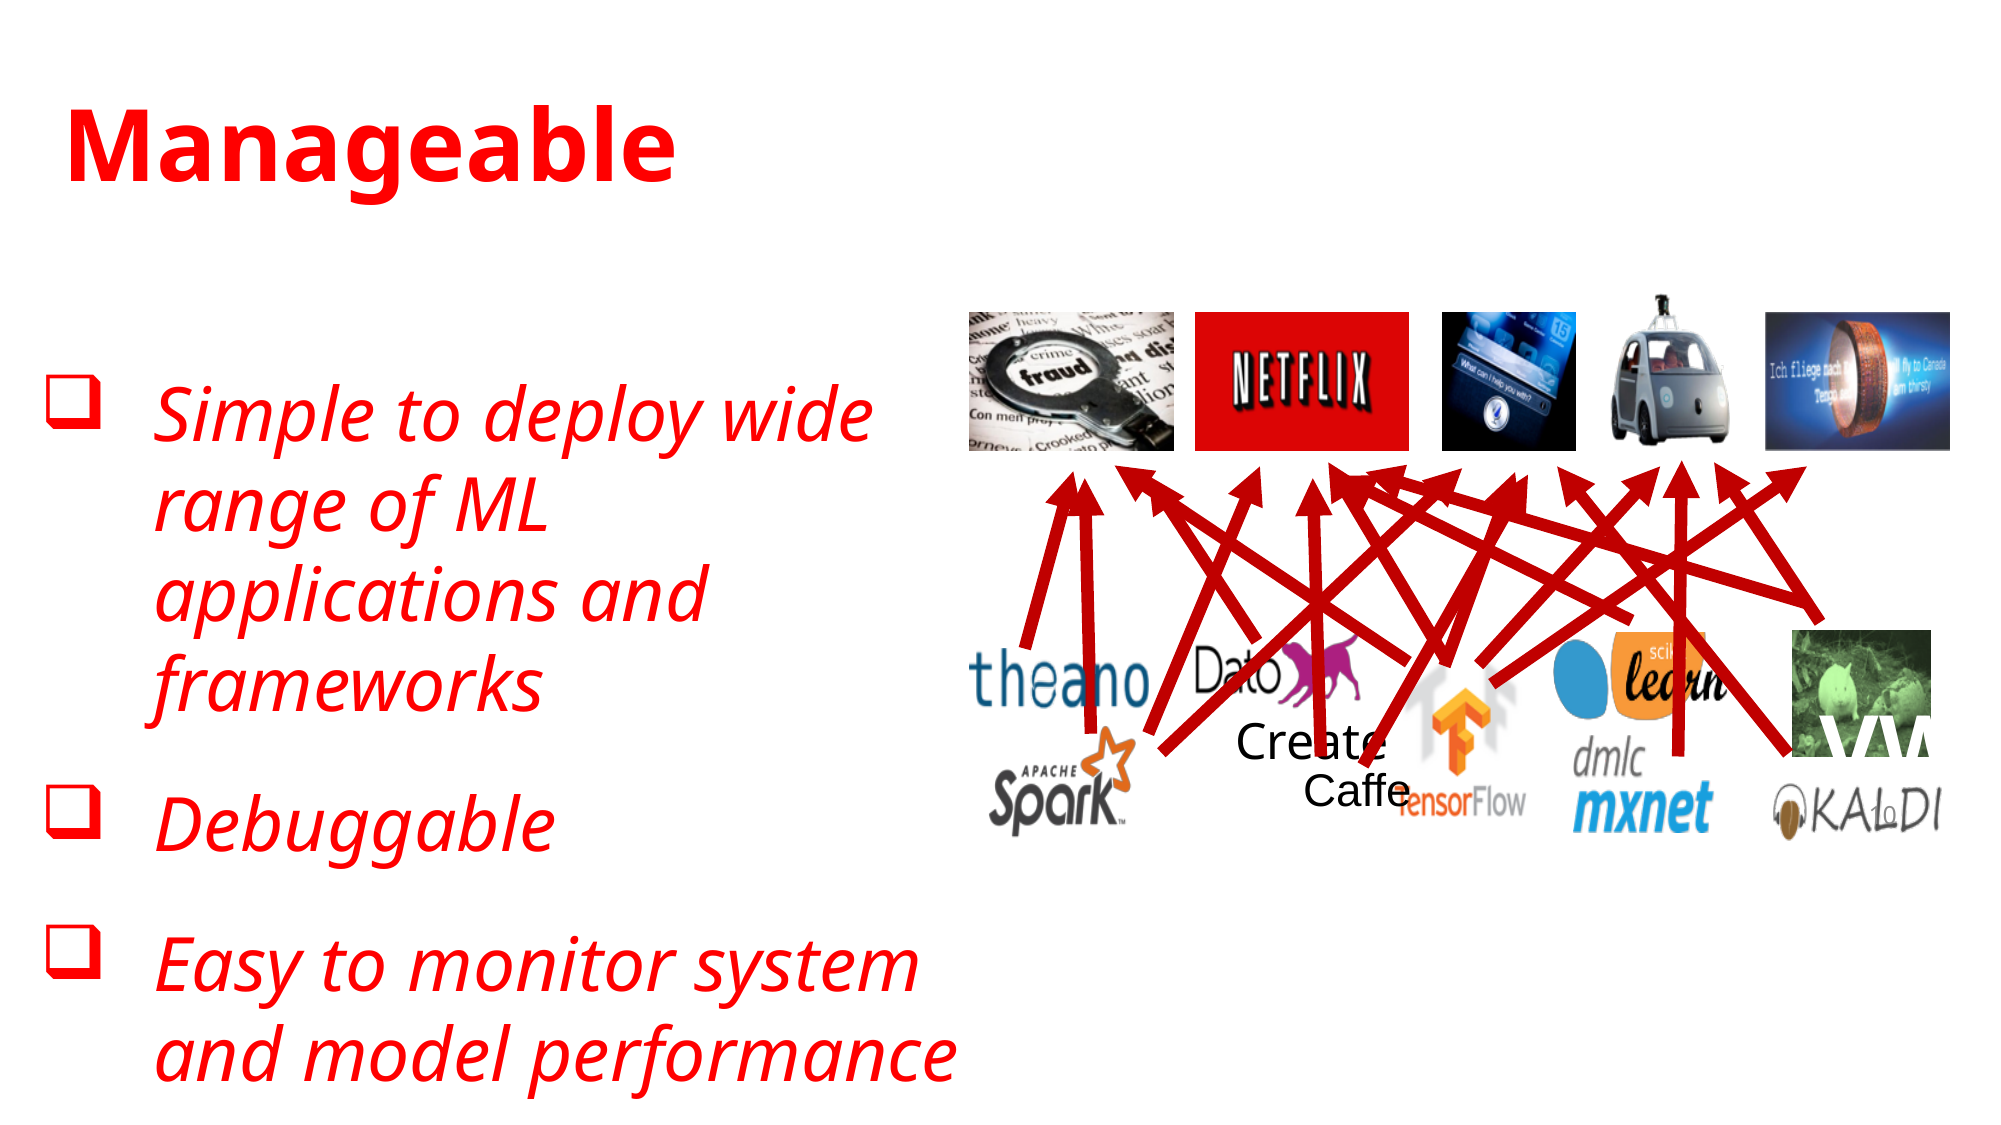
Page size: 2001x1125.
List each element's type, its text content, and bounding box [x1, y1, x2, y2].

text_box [969, 288, 1950, 849]
text_box Manageable [47, 40, 1983, 258]
text_box Simple to deploy wide range of ML applications and frameworks Debuggable Easy to monitor system and model performance [25, 359, 990, 1104]
